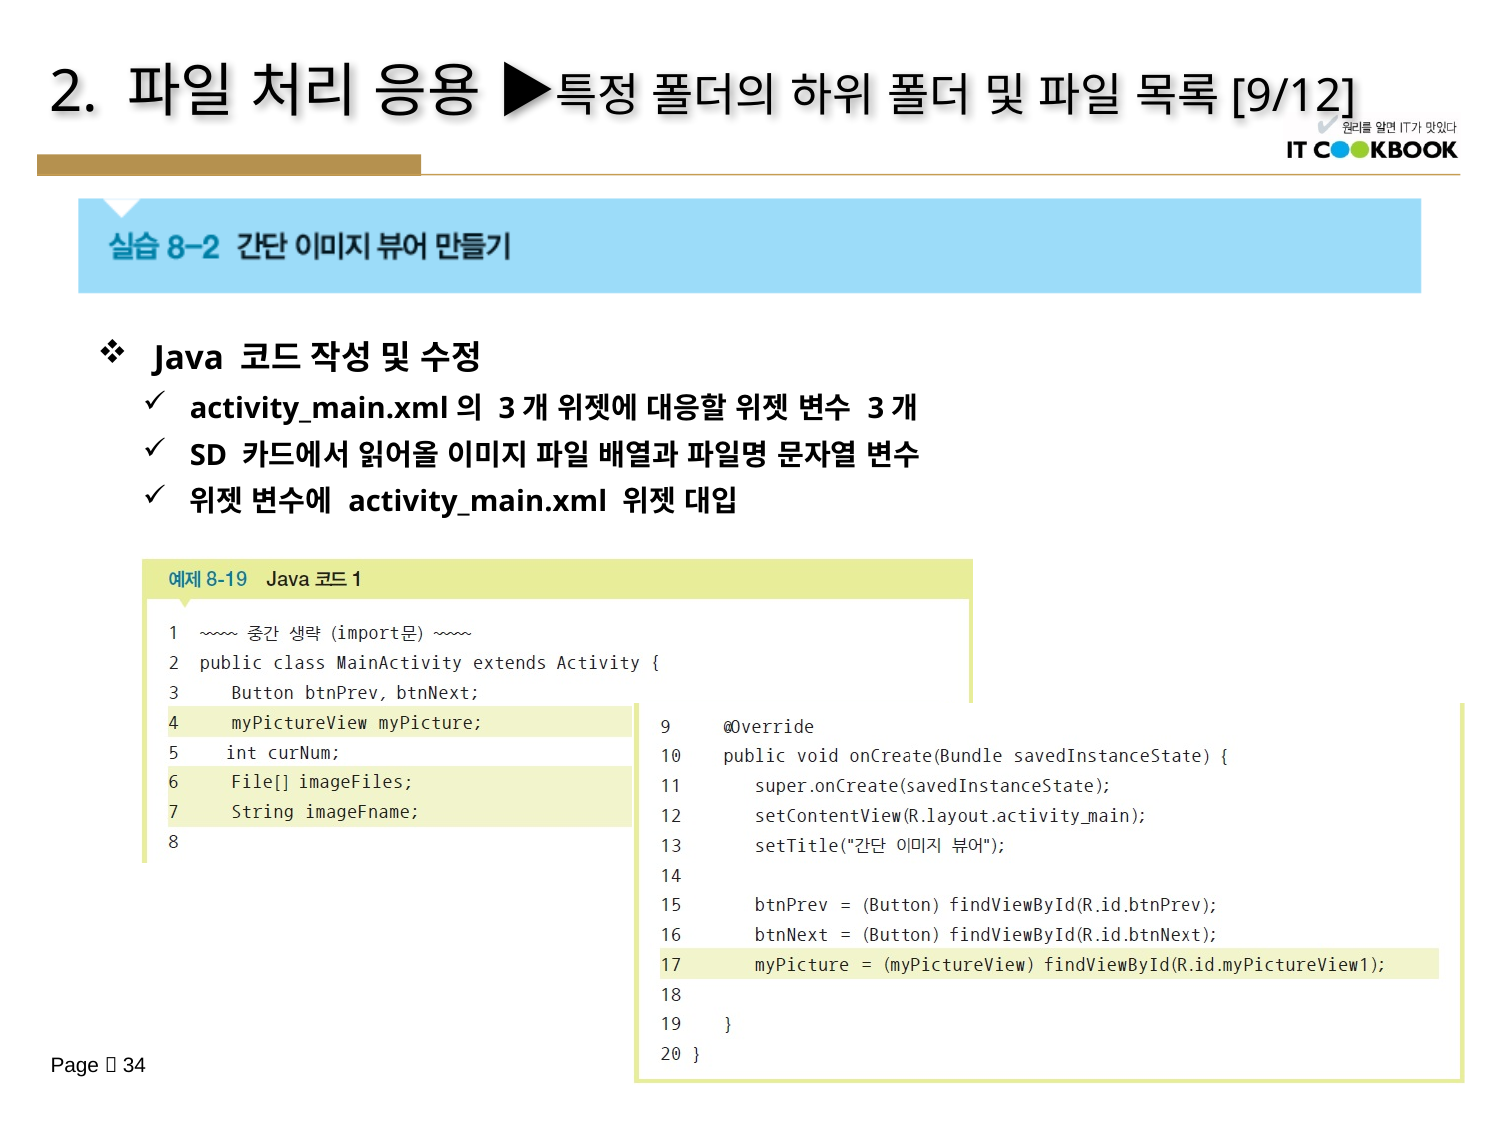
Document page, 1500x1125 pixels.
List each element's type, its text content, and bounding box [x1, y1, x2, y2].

picture [140, 556, 1465, 1085]
list Java 코드 작성 및 수정 activity_main.xml의 3개 위젯에 대응할 위젯 변수 3개 SD 카드에서 읽어올 이미지 파일 배열과 파일명 문자열 변수 위젯 변수에 activity_main.xml 위젯 대입 [54, 335, 1500, 1051]
title 2. 파일 처리 응용 ▶특정 폴더의 하위 폴더 및 파일 목록[9/12] [48, 53, 1448, 161]
picture [1448, 112, 1461, 160]
picture [77, 194, 1423, 295]
